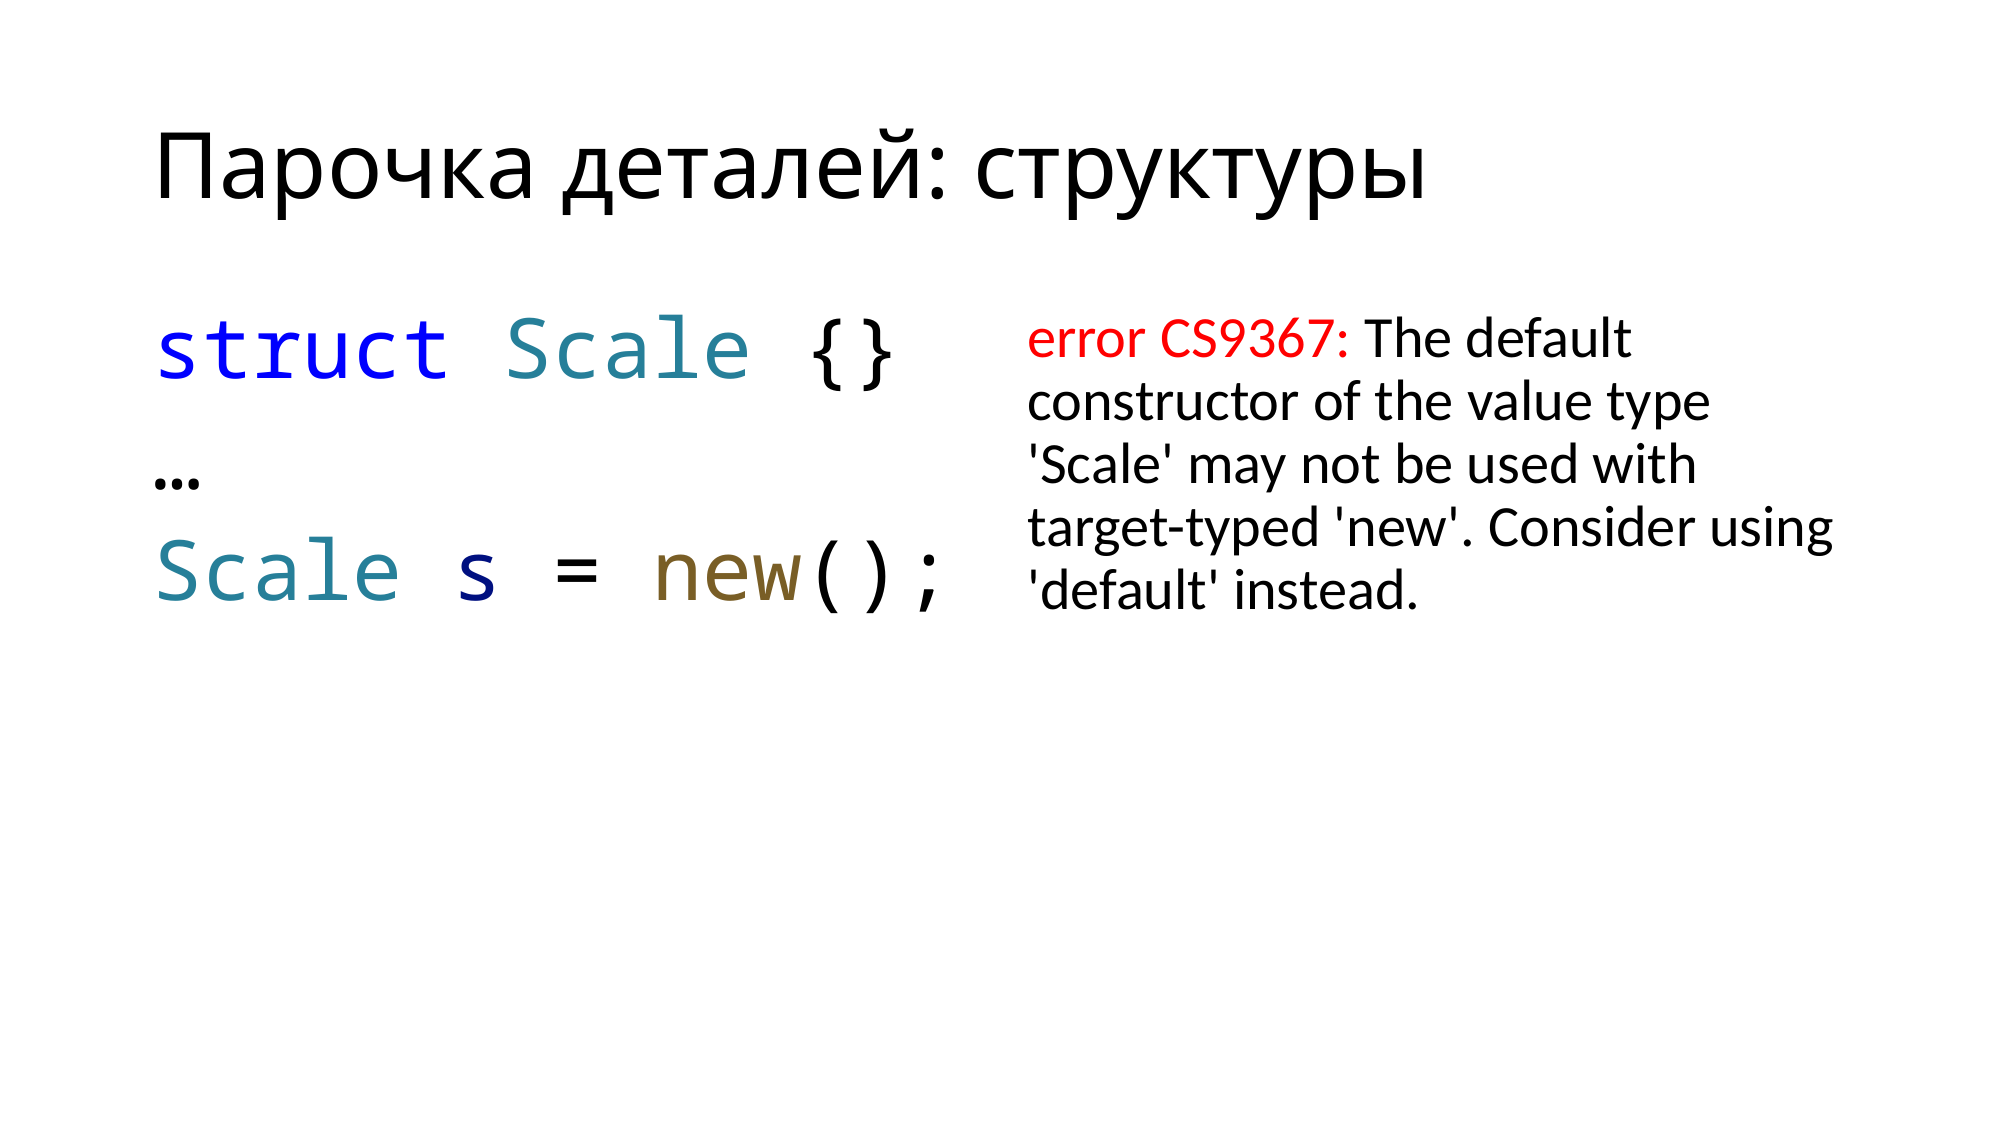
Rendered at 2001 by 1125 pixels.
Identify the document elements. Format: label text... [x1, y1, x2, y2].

list struct Scale {} … Scale s = new(); [137, 299, 988, 1014]
title Парочка деталей: структуры [137, 59, 1863, 278]
list error CS9367: The default constructor of the value type 'Scale' may not be used with target-typed 'new'. Consider using 'default' instead. [1012, 299, 1863, 1014]
